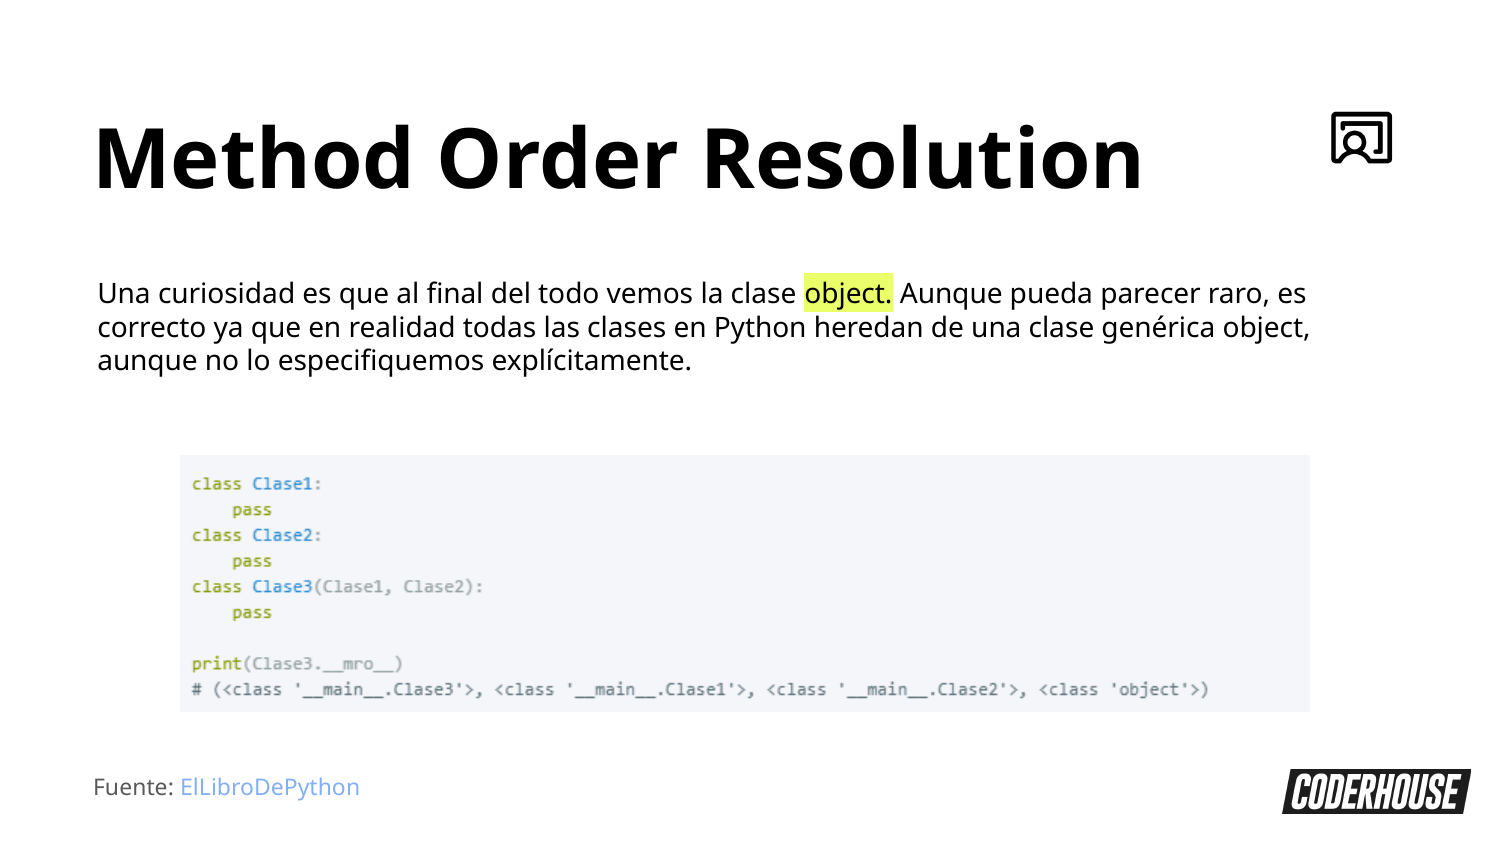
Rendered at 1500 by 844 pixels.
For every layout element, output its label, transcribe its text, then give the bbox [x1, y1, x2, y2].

text_box Una curiosidad es que al final del todo vemos la clase object. Aunque pueda parecer raro, es correcto ya que en realidad todas las clases en Python heredan de una clase genérica object, aunque no lo especifiquemos explícitamente. [82, 260, 1418, 392]
text_box Method Order Resolution [77, 101, 1414, 222]
text_box Fuente: ElLibroDePython [78, 753, 571, 819]
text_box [1300, 76, 1423, 199]
picture [180, 454, 1310, 712]
picture [1281, 769, 1471, 814]
